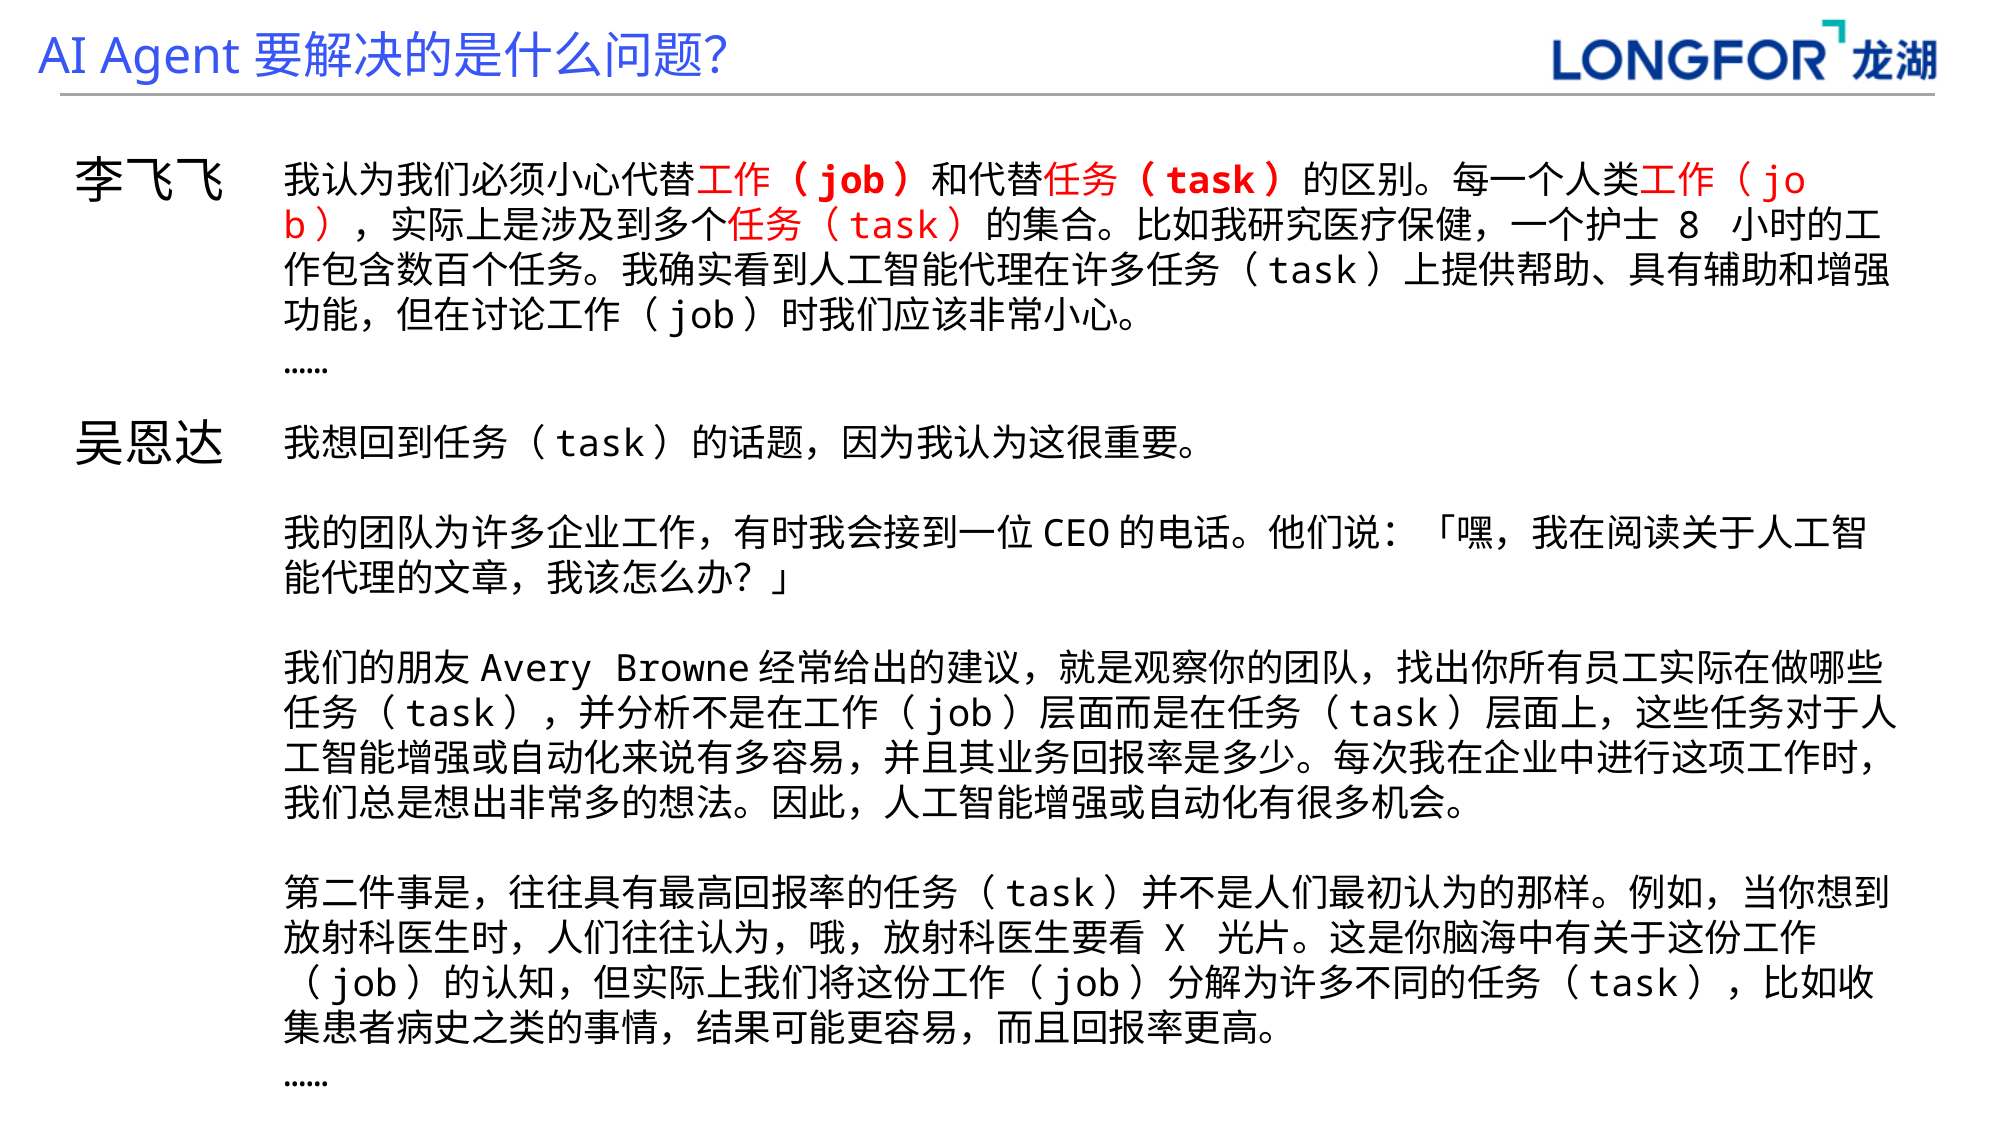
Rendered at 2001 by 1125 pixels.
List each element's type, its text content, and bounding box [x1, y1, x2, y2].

text_box 李飞飞 [67, 140, 233, 216]
picture [1535, 3, 1952, 96]
text_box AI Agent要解决的是什么问题？ [24, 16, 1379, 91]
text_box 我认为我们必须小心代替工作（job）和代替任务（task）的区别。每一个人类工作（job），实际上是涉及到多个任务（task）的集合。比如我研究医疗保健，一个护士 8 小时的工作包含数百个任务。我确实看到人工智能代理在许多任务（task）上提供帮助、具有辅助和增强功能，但在讨论工作（job）时我们应该非常小心。 …… [268, 148, 1916, 389]
text_box 我想回到任务（task）的话题，因为我认为这很重要。 我的团队为许多企业工作，有时我会接到一位CEO的电话。他们说：「嘿，我在阅读关于人工智能代理的文章，我该怎么办？」 我们的朋友Avery Browne经常给出的建议，就是观察你的团队，找出你所有员工实际在做哪些任务（task），并分析不是在工作（job）层面而是在任务（task）层面上，这些任务对于人工智能增强或自动化来说有多容易，并且其业务回报率是多少。每次我在企业中进行这项工作时，我们总是想出非常多的想法。因此，人工智能增强或自动化有很多机会。 第二件事是，往往具有最高回报率的任务（task）并不是人们最初认为的那样。例如，当你想到放射科医生时，人们往往认为，哦，放射科医生要看 X 光片。这是你脑海中有关于这份工作（job）的认知，但实际上我们将这份工作（job）分解为许多不同的任务（task），比如收集患者病史之类的事情，结果可能更容易，而且回报率更高。 …… [268, 411, 1916, 1102]
text_box 吴恩达 [67, 403, 233, 479]
